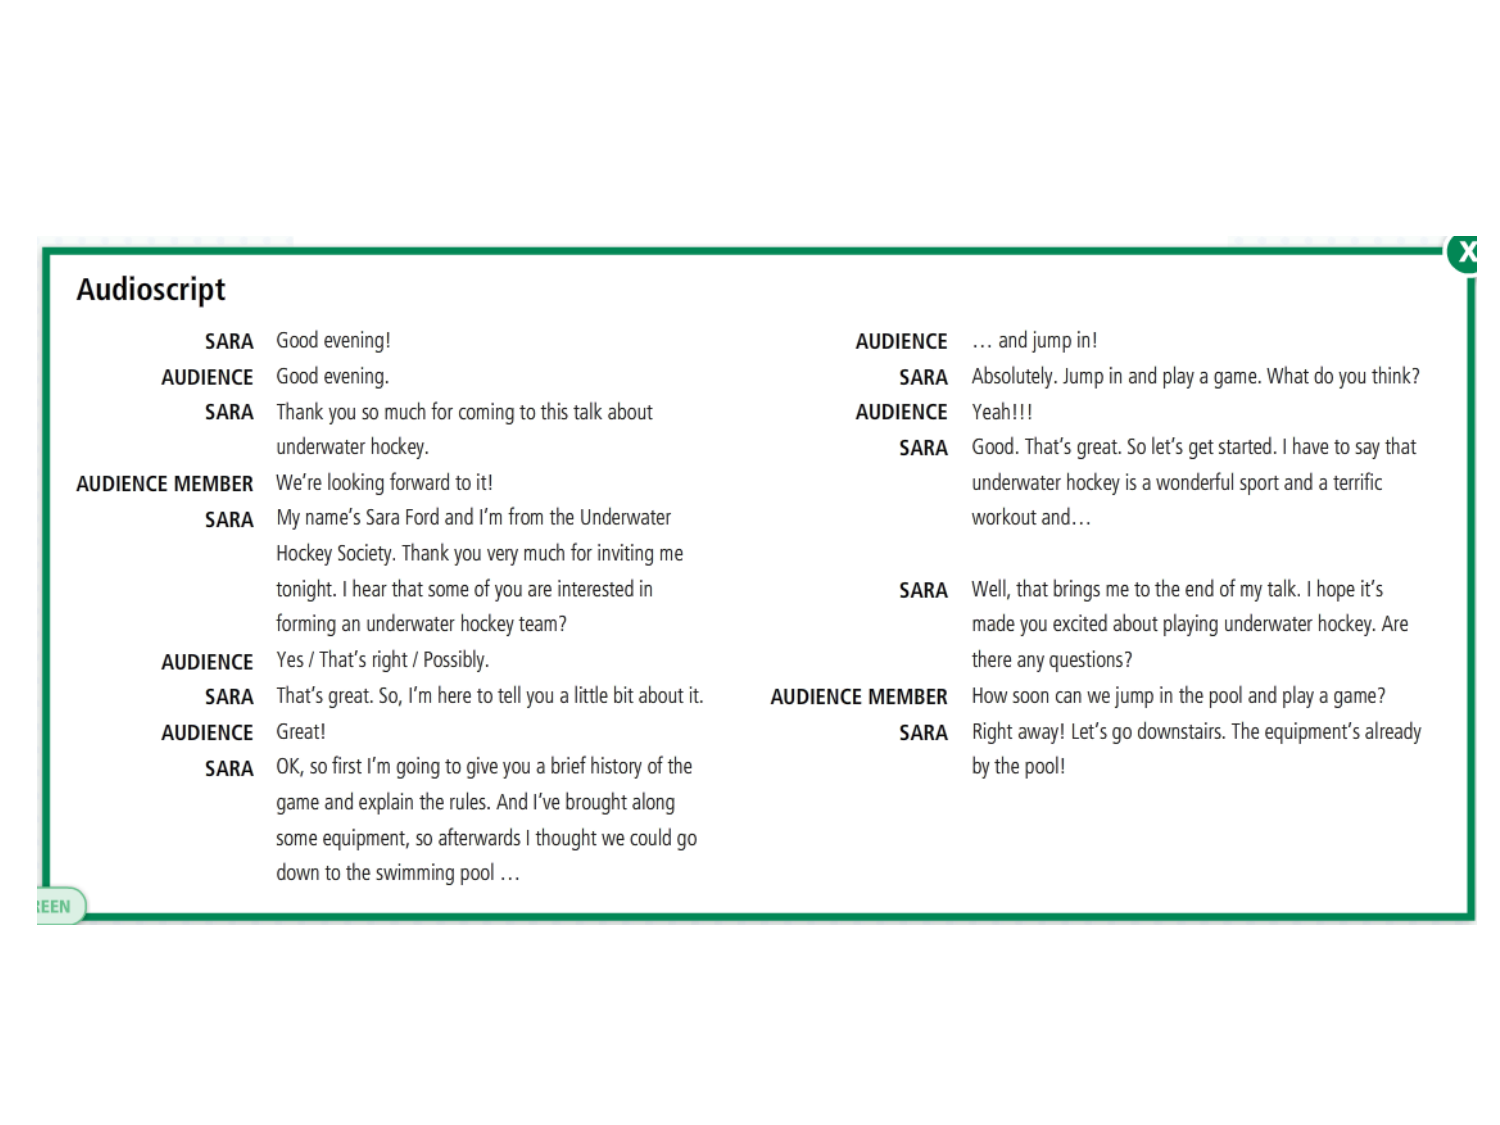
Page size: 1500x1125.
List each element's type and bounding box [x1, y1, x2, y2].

picture [37, 236, 1477, 926]
